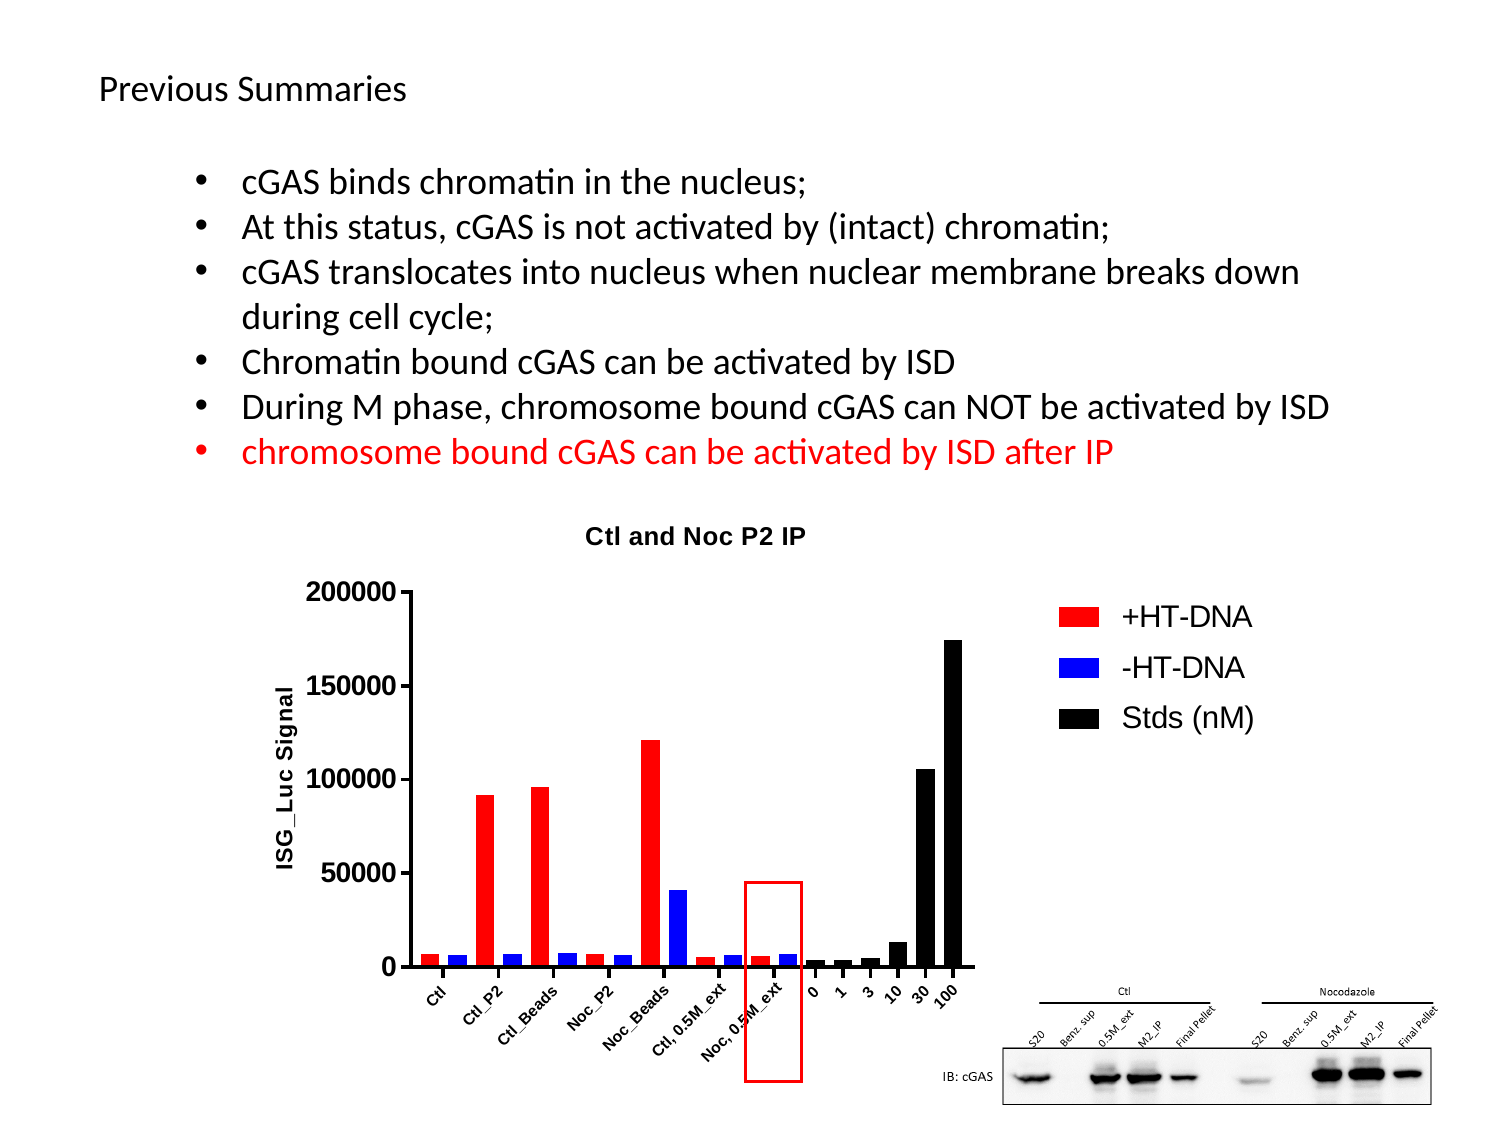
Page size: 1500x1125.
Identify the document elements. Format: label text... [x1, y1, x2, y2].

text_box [243, 494, 1453, 1125]
text_box Previous Summaries [84, 56, 423, 117]
text_box cGAS binds chromatin in the nucleus; At this status, cGAS is not activated by (intact) chromatin; cGAS translocates into nucleus when nuclear membrane breaks down during cell cycle; Chromatin bound cGAS can be activated by ISD During M phase, chromosome bound cGAS can NOT be activated by ISD chromosome bound cGAS can be activated by ISD after IP [179, 149, 1368, 480]
